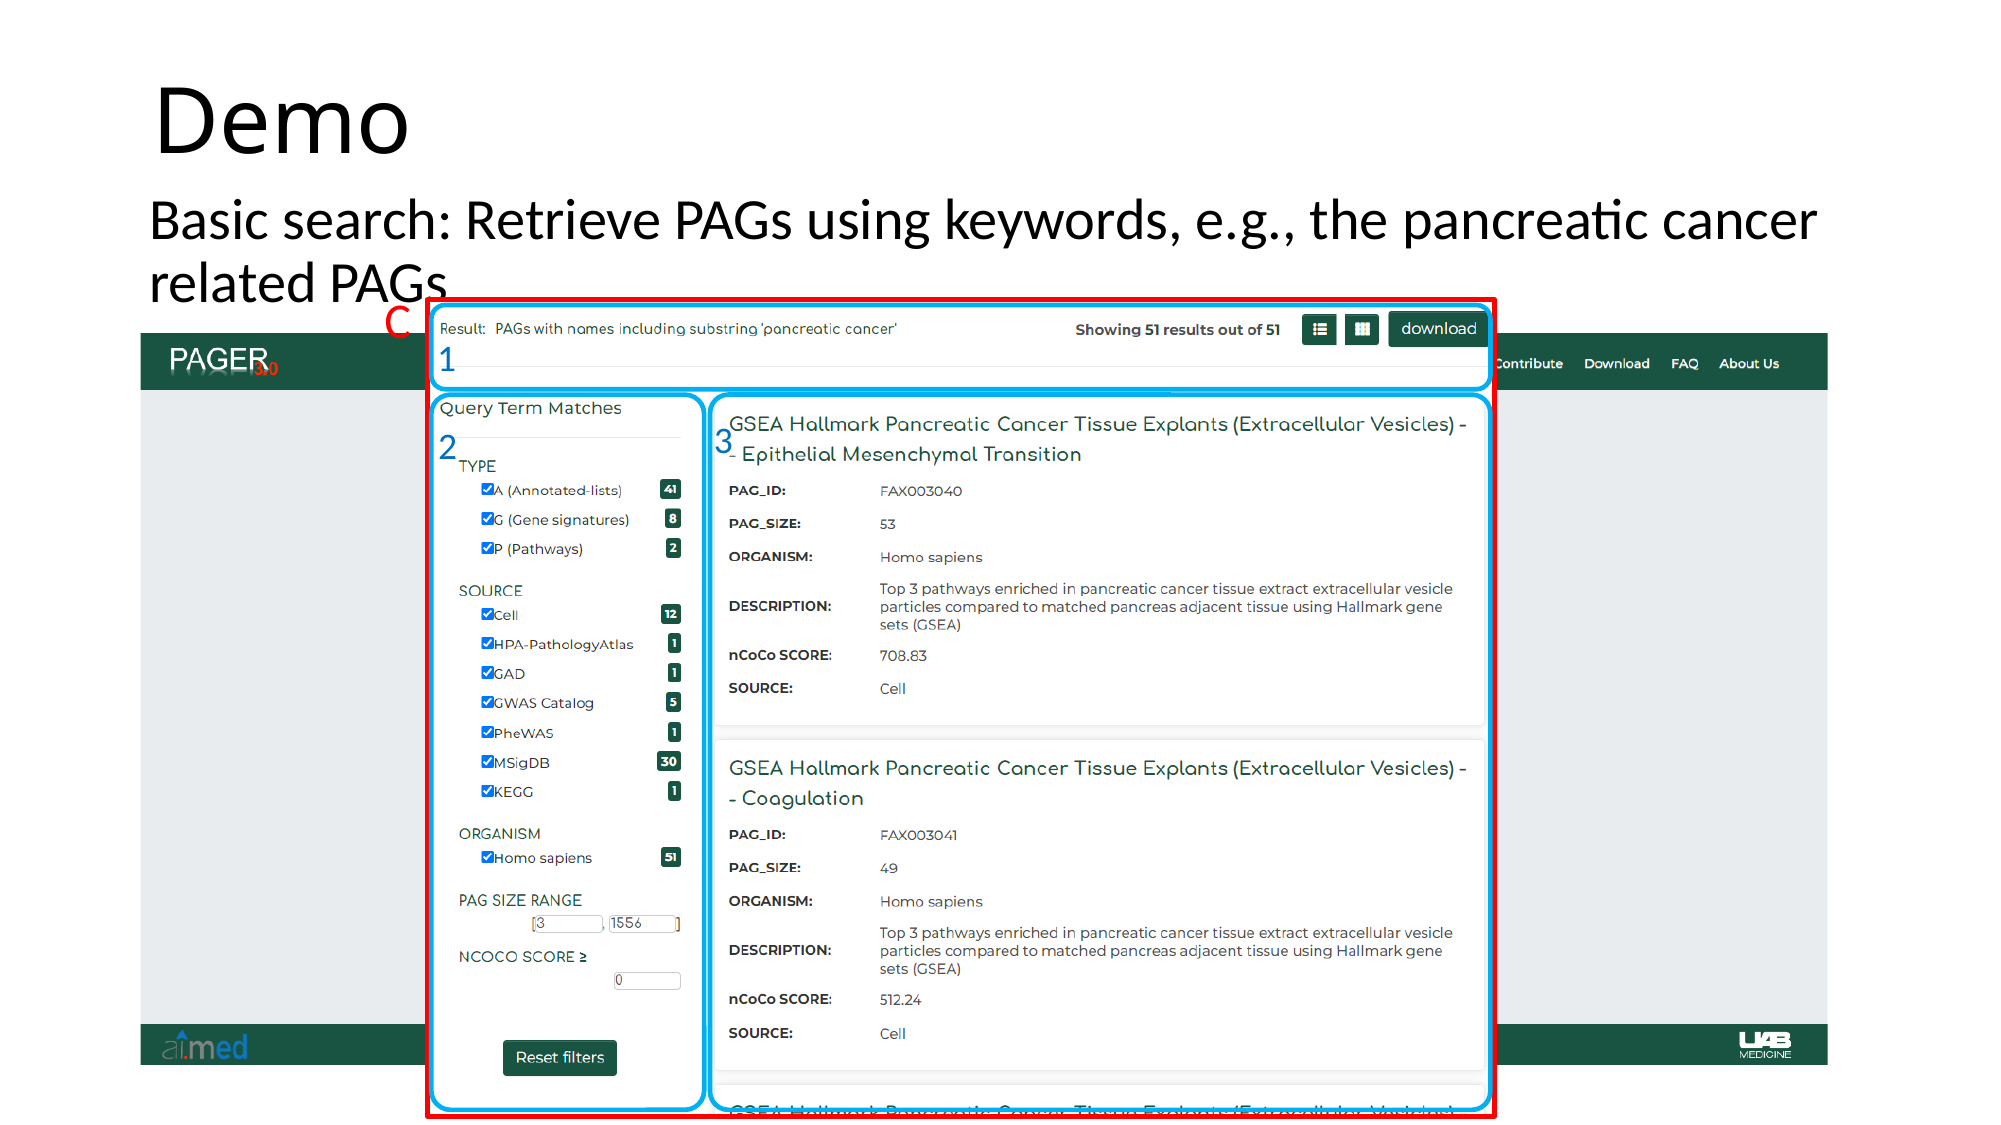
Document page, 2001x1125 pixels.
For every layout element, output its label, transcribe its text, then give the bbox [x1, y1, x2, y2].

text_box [369, 280, 1493, 1114]
title Demo [137, 15, 1863, 233]
picture [1493, 333, 1828, 1065]
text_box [421, 305, 1491, 1110]
list Basic search: Retrieve PAGs using keywords, e.g., the pancreatic cancer related PAGs [134, 181, 1860, 896]
picture [140, 333, 369, 1065]
